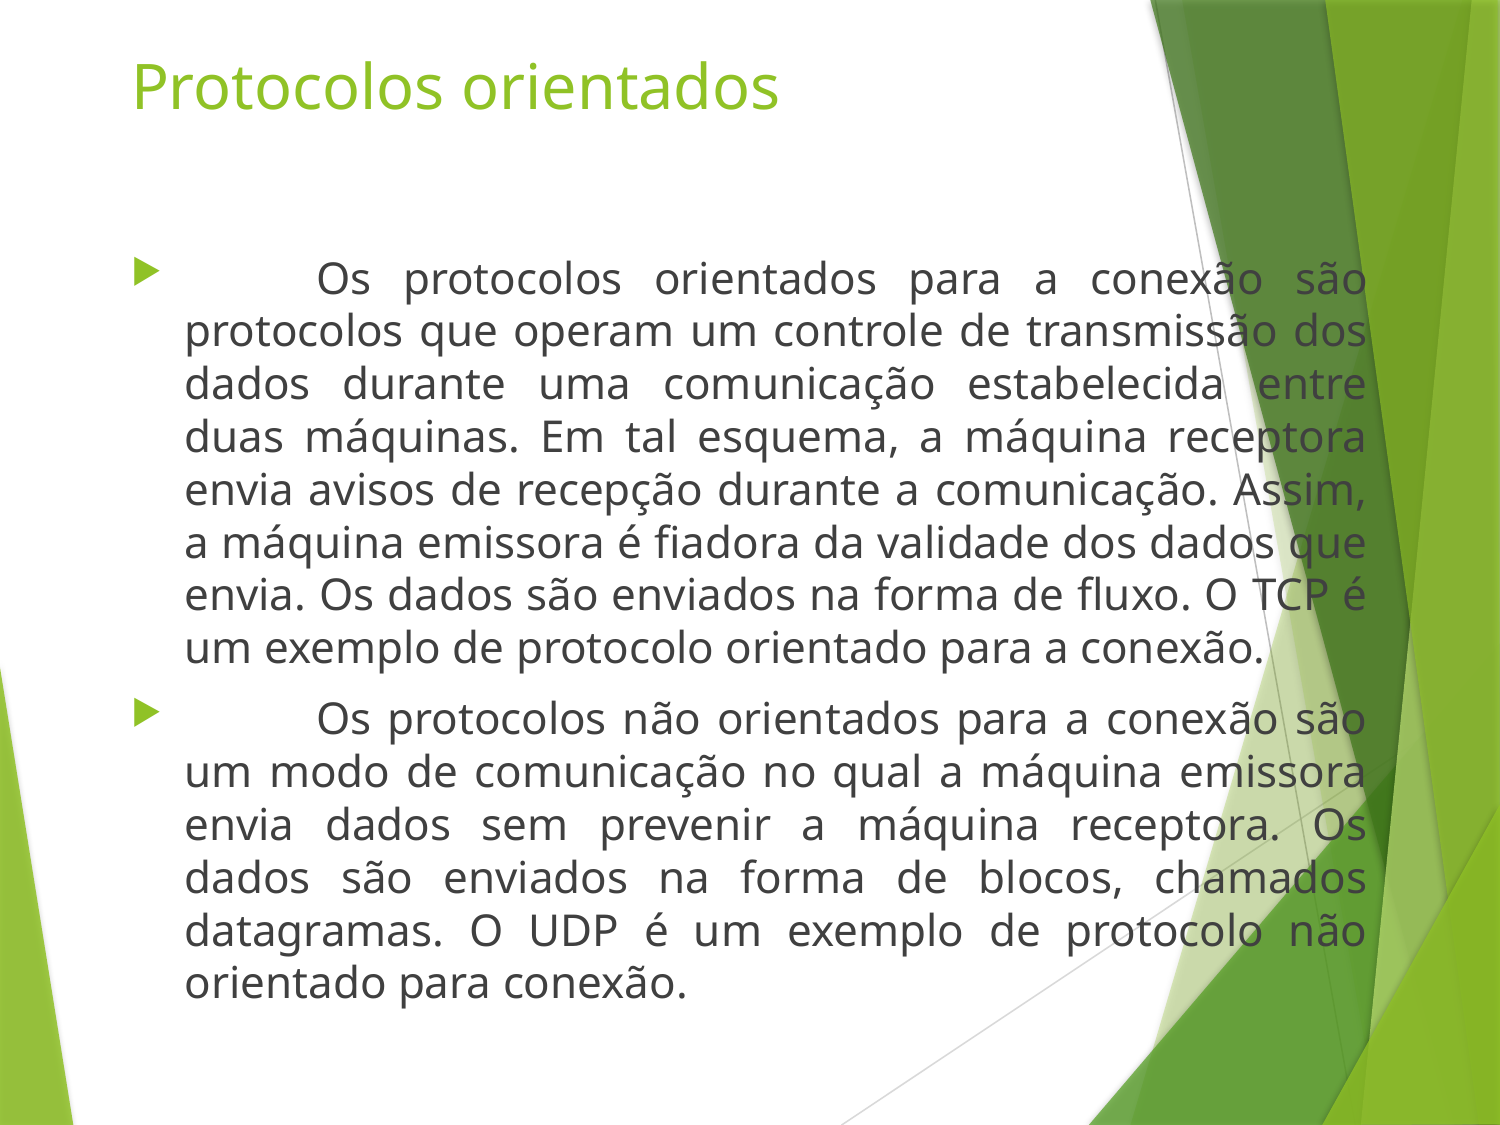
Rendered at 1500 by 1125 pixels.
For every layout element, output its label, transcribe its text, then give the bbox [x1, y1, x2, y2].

list Os protocolos orientados para a conexão são protocolos que operam um controle de transmissão dos dados durante uma comunicação estabelecida entre duas máquinas. Em tal esquema, a máquina receptora envia avisos de recepção durante a comunicação. Assim, a máquina emissora é fiadora da validade dos dados que envia. Os dados são enviados na forma de fluxo. O TCP é um exemplo de protocolo orientado para a conexão. Os protocolos não orientados para a conexão são um modo de comunicação no qual a máquina emissora envia dados sem prevenir a máquina receptora. Os dados são enviados na forma de blocos, chamados datagramas. O UDP é um exemplo de protocolo não orientado para conexão. [116, 242, 1384, 1031]
title Protocolos orientados [116, 39, 1384, 131]
